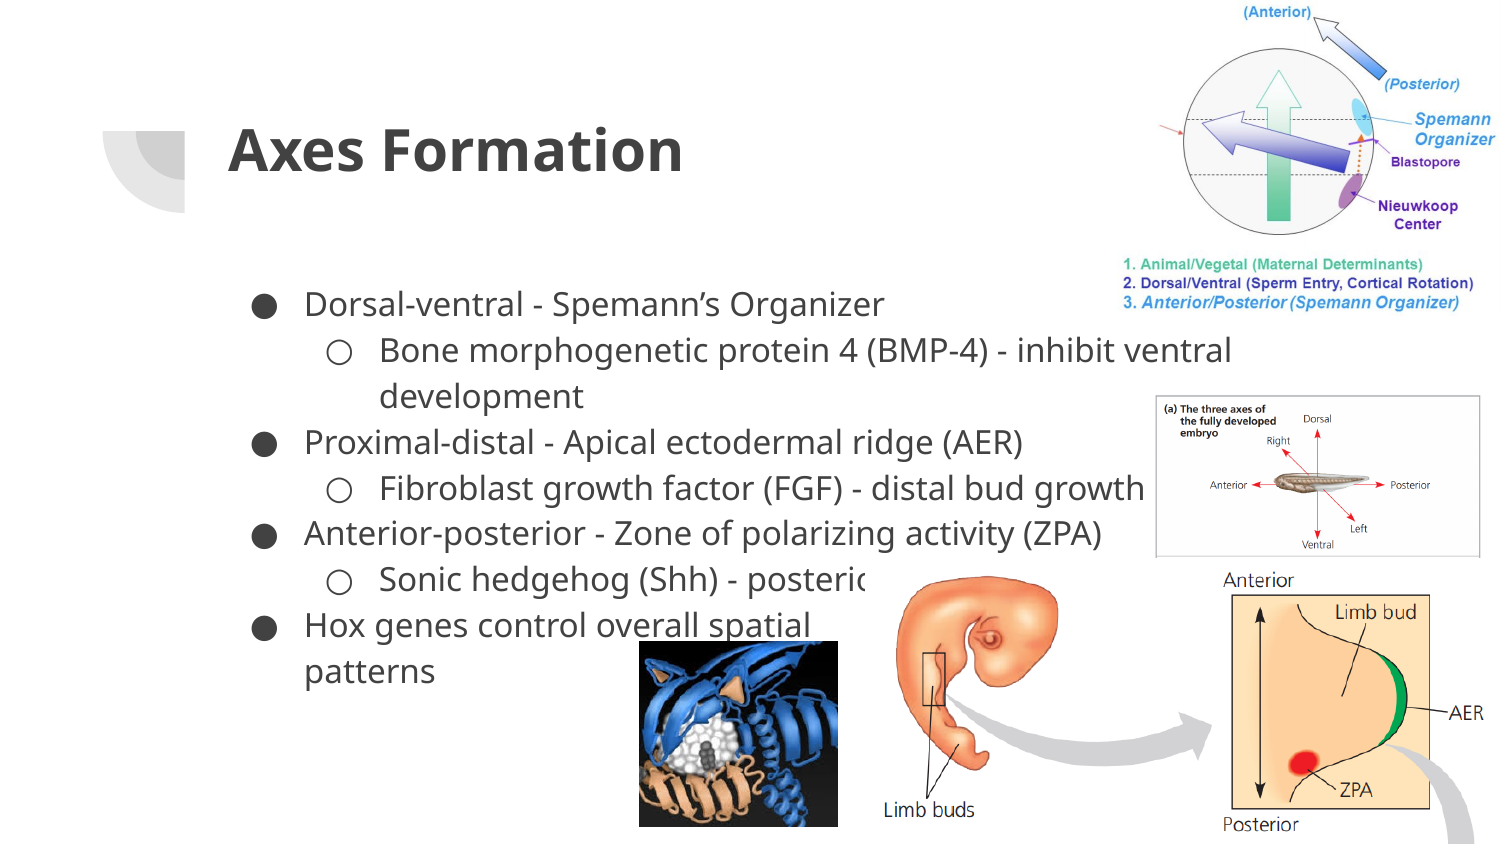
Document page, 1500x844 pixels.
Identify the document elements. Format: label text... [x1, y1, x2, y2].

title Axes Formation [213, 98, 1104, 263]
picture [1154, 392, 1482, 558]
list Dorsal-ventral - Spemann’s Organizer Bone morphogenetic protein 4 (BMP-4) - inhibit ventral development Proximal-distal - Apical ectodermal ridge (AER) Fibroblast growth factor (FGF) - distal bud growth Anterior-posterior - Zone of polarizing activity (ZPA) Sonic hedgehog (Shh) - posterior development Hox genes control overall spatial patterns [213, 263, 1429, 744]
picture [864, 560, 1500, 844]
picture [1110, 0, 1500, 317]
picture [639, 641, 838, 827]
